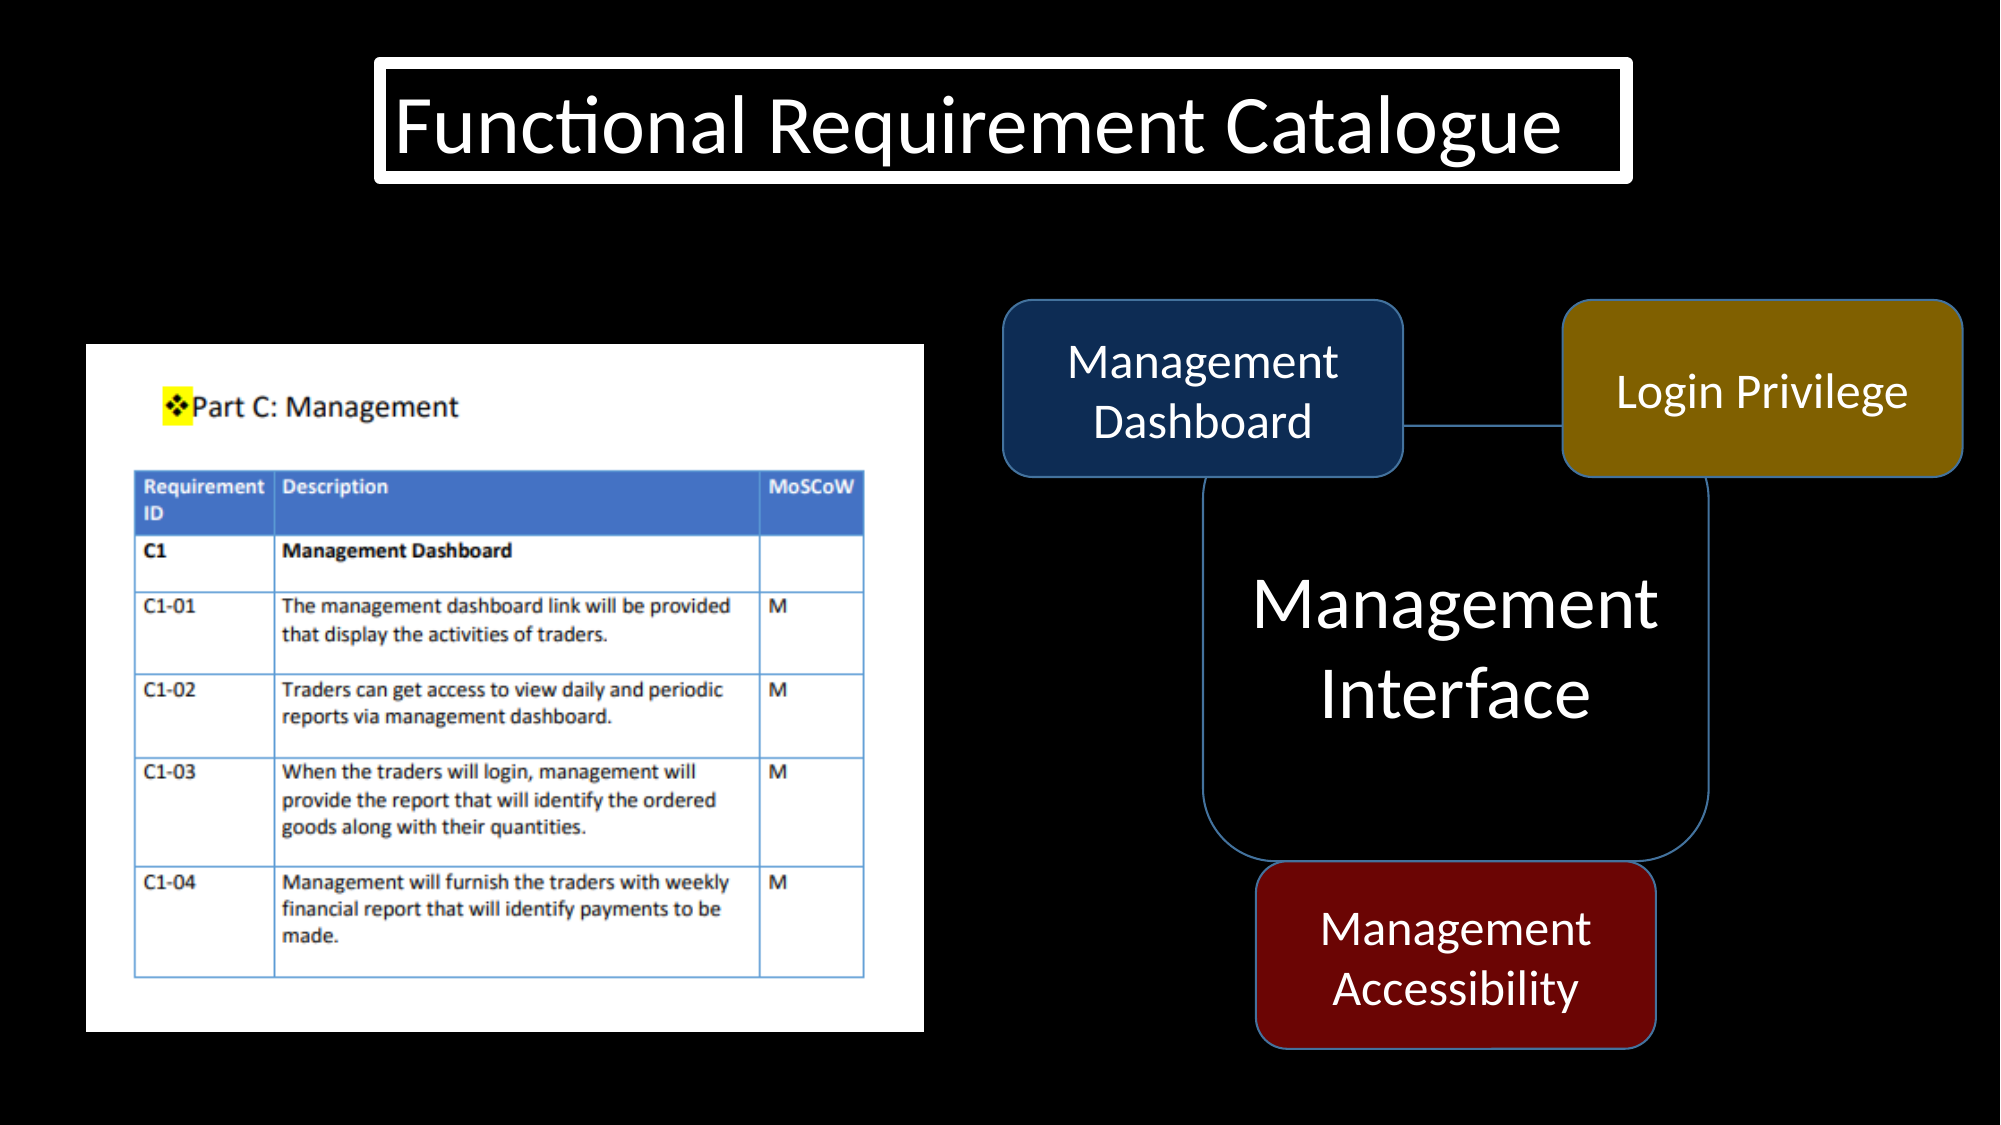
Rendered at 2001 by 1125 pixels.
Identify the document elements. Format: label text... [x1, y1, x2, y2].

text_box Functional Requirement Catalogue [379, 62, 1627, 178]
text_box Login Privilege [1561, 298, 1964, 479]
text_box Management Dashboard [1002, 298, 1405, 479]
text_box Management Accessibility [1254, 860, 1657, 1050]
picture [86, 344, 924, 1032]
text_box Management Interface [1201, 424, 1710, 863]
